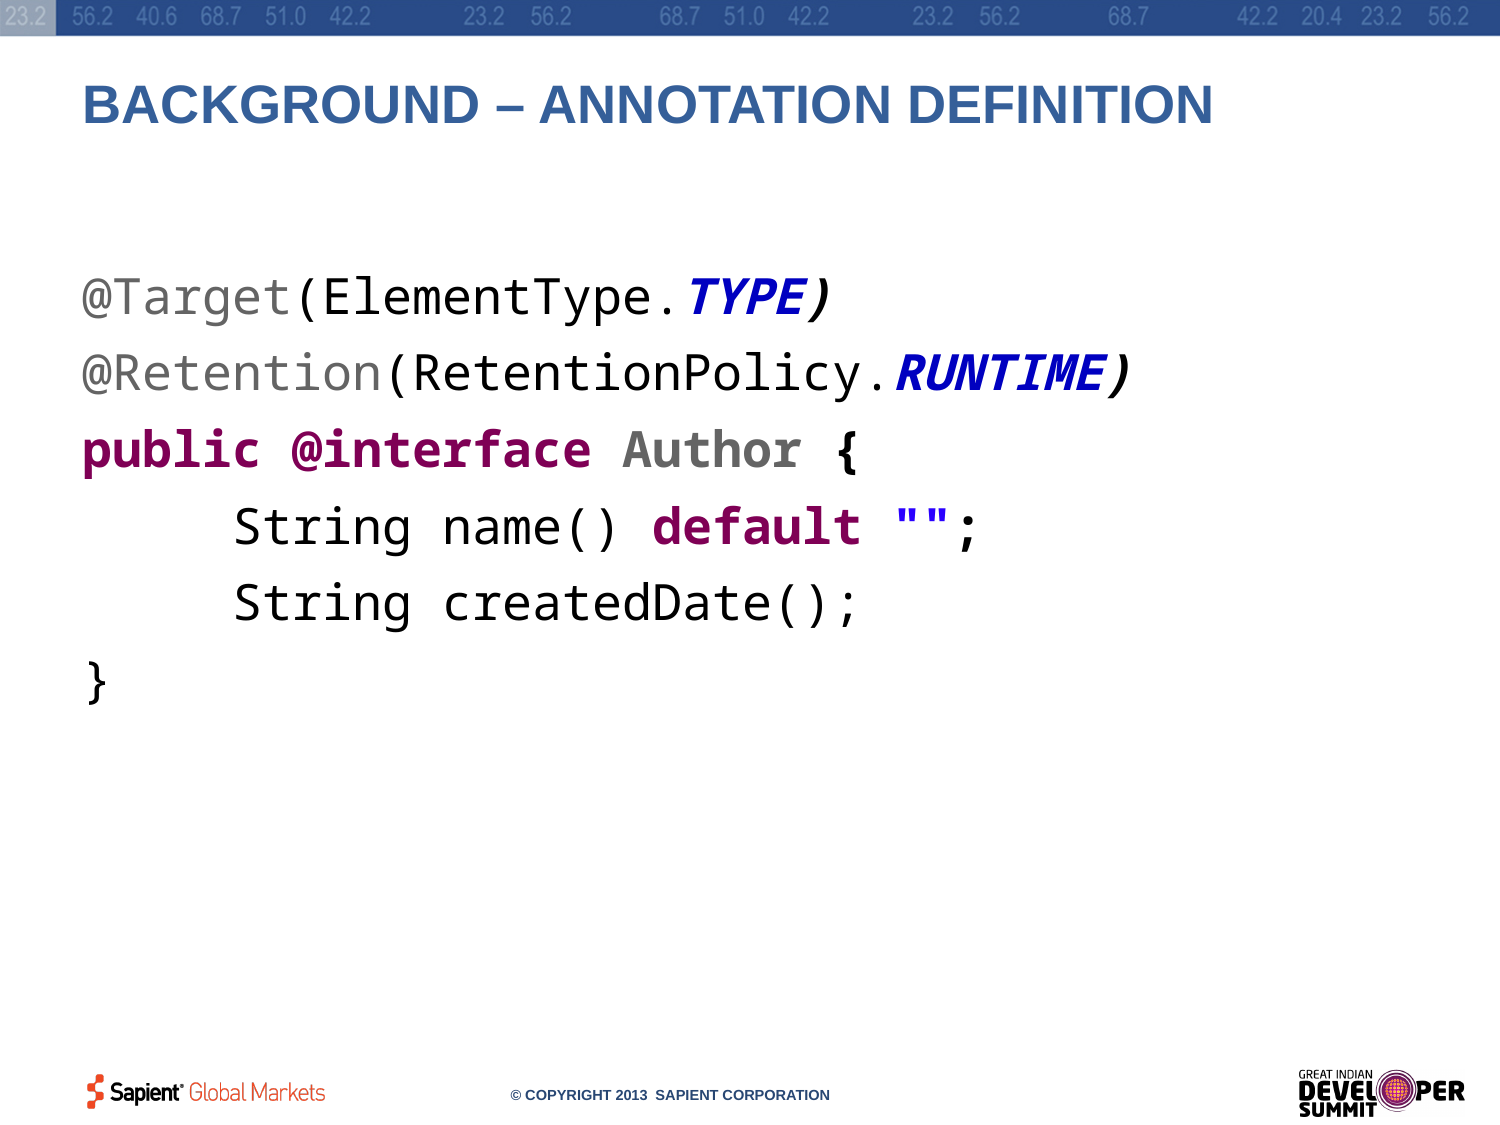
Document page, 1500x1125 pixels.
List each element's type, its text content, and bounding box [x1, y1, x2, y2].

footer © COPYRIGHT 2013 SAPIENT CORPORATION [338, 1086, 1002, 1113]
picture [0, 0, 1500, 1125]
title BACKGROUND – ANNOTATION DEFINITION [82, 52, 1433, 135]
list @Target(ElementType.TYPE) @Retention(RetentionPolicy.RUNTIME) public @interface Author { String name() default ""; String createdDate(); } [82, 187, 1433, 1050]
